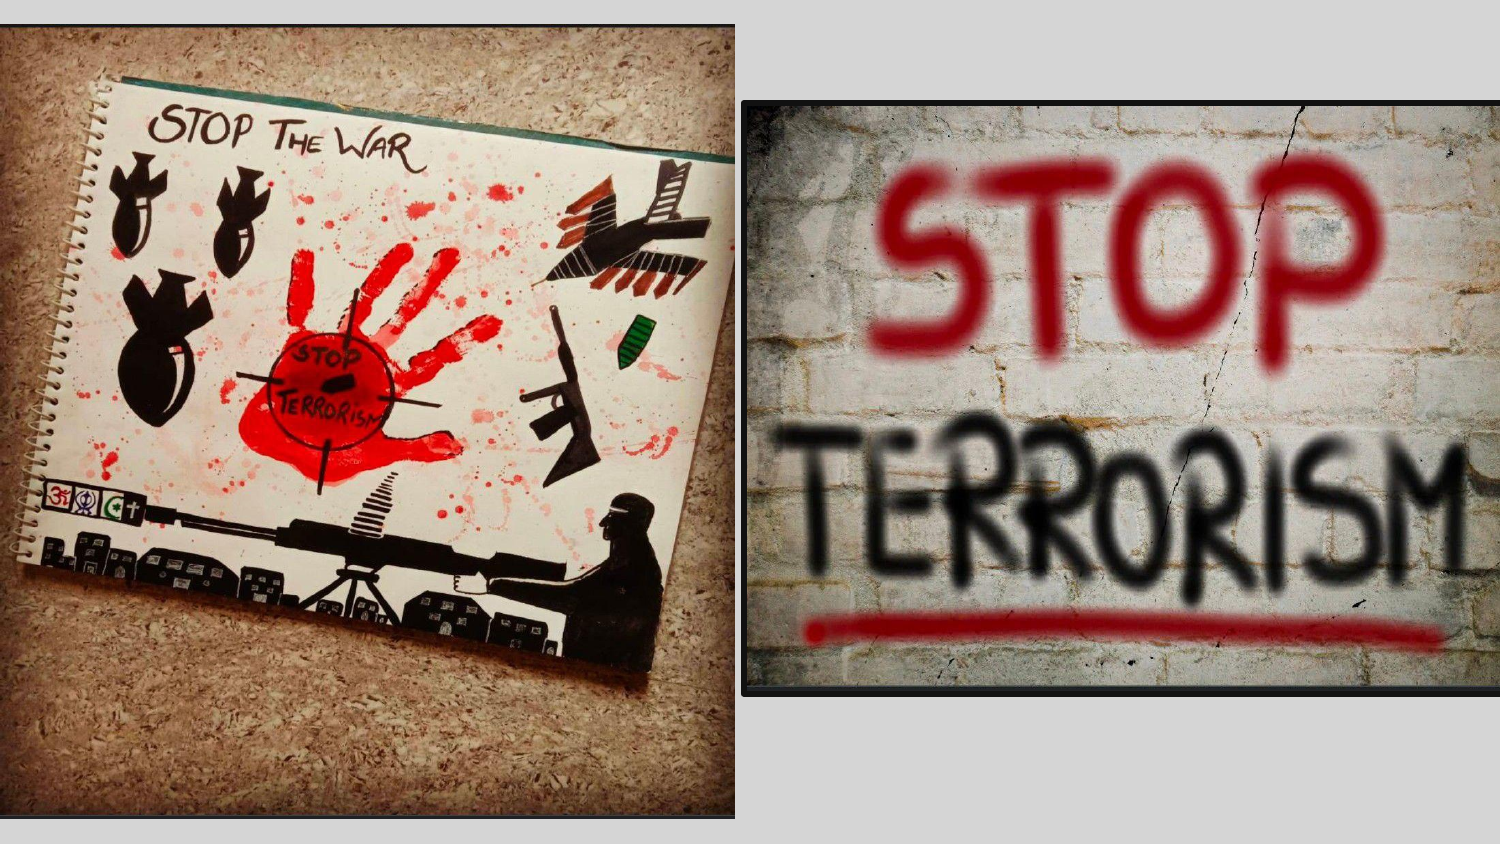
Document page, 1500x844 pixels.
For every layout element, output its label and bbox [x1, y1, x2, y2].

picture [0, 24, 735, 819]
picture [746, 106, 1500, 691]
